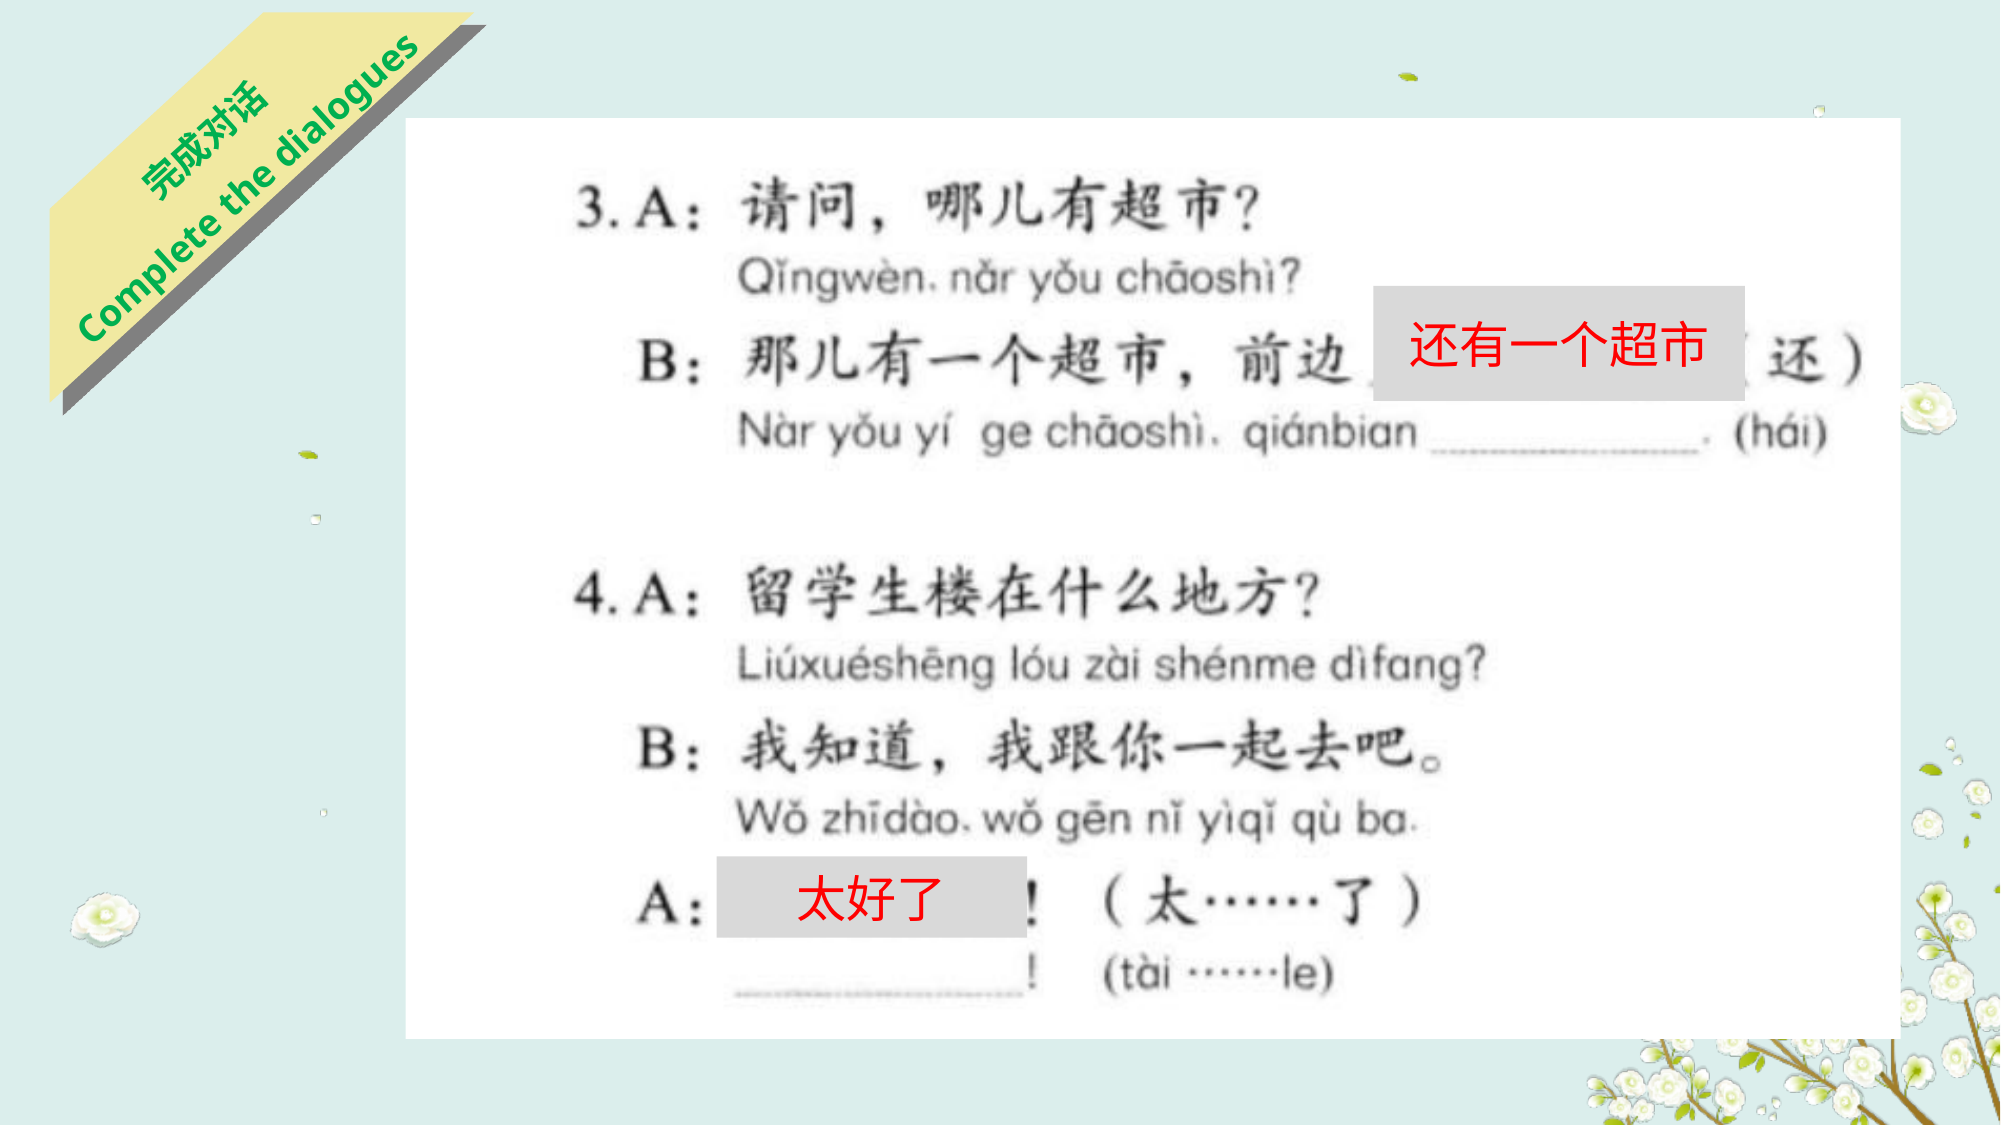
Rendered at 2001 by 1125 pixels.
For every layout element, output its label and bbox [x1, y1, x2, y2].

text_box [0, 13, 489, 401]
picture [51, 867, 162, 973]
picture [119, 31, 2000, 1125]
